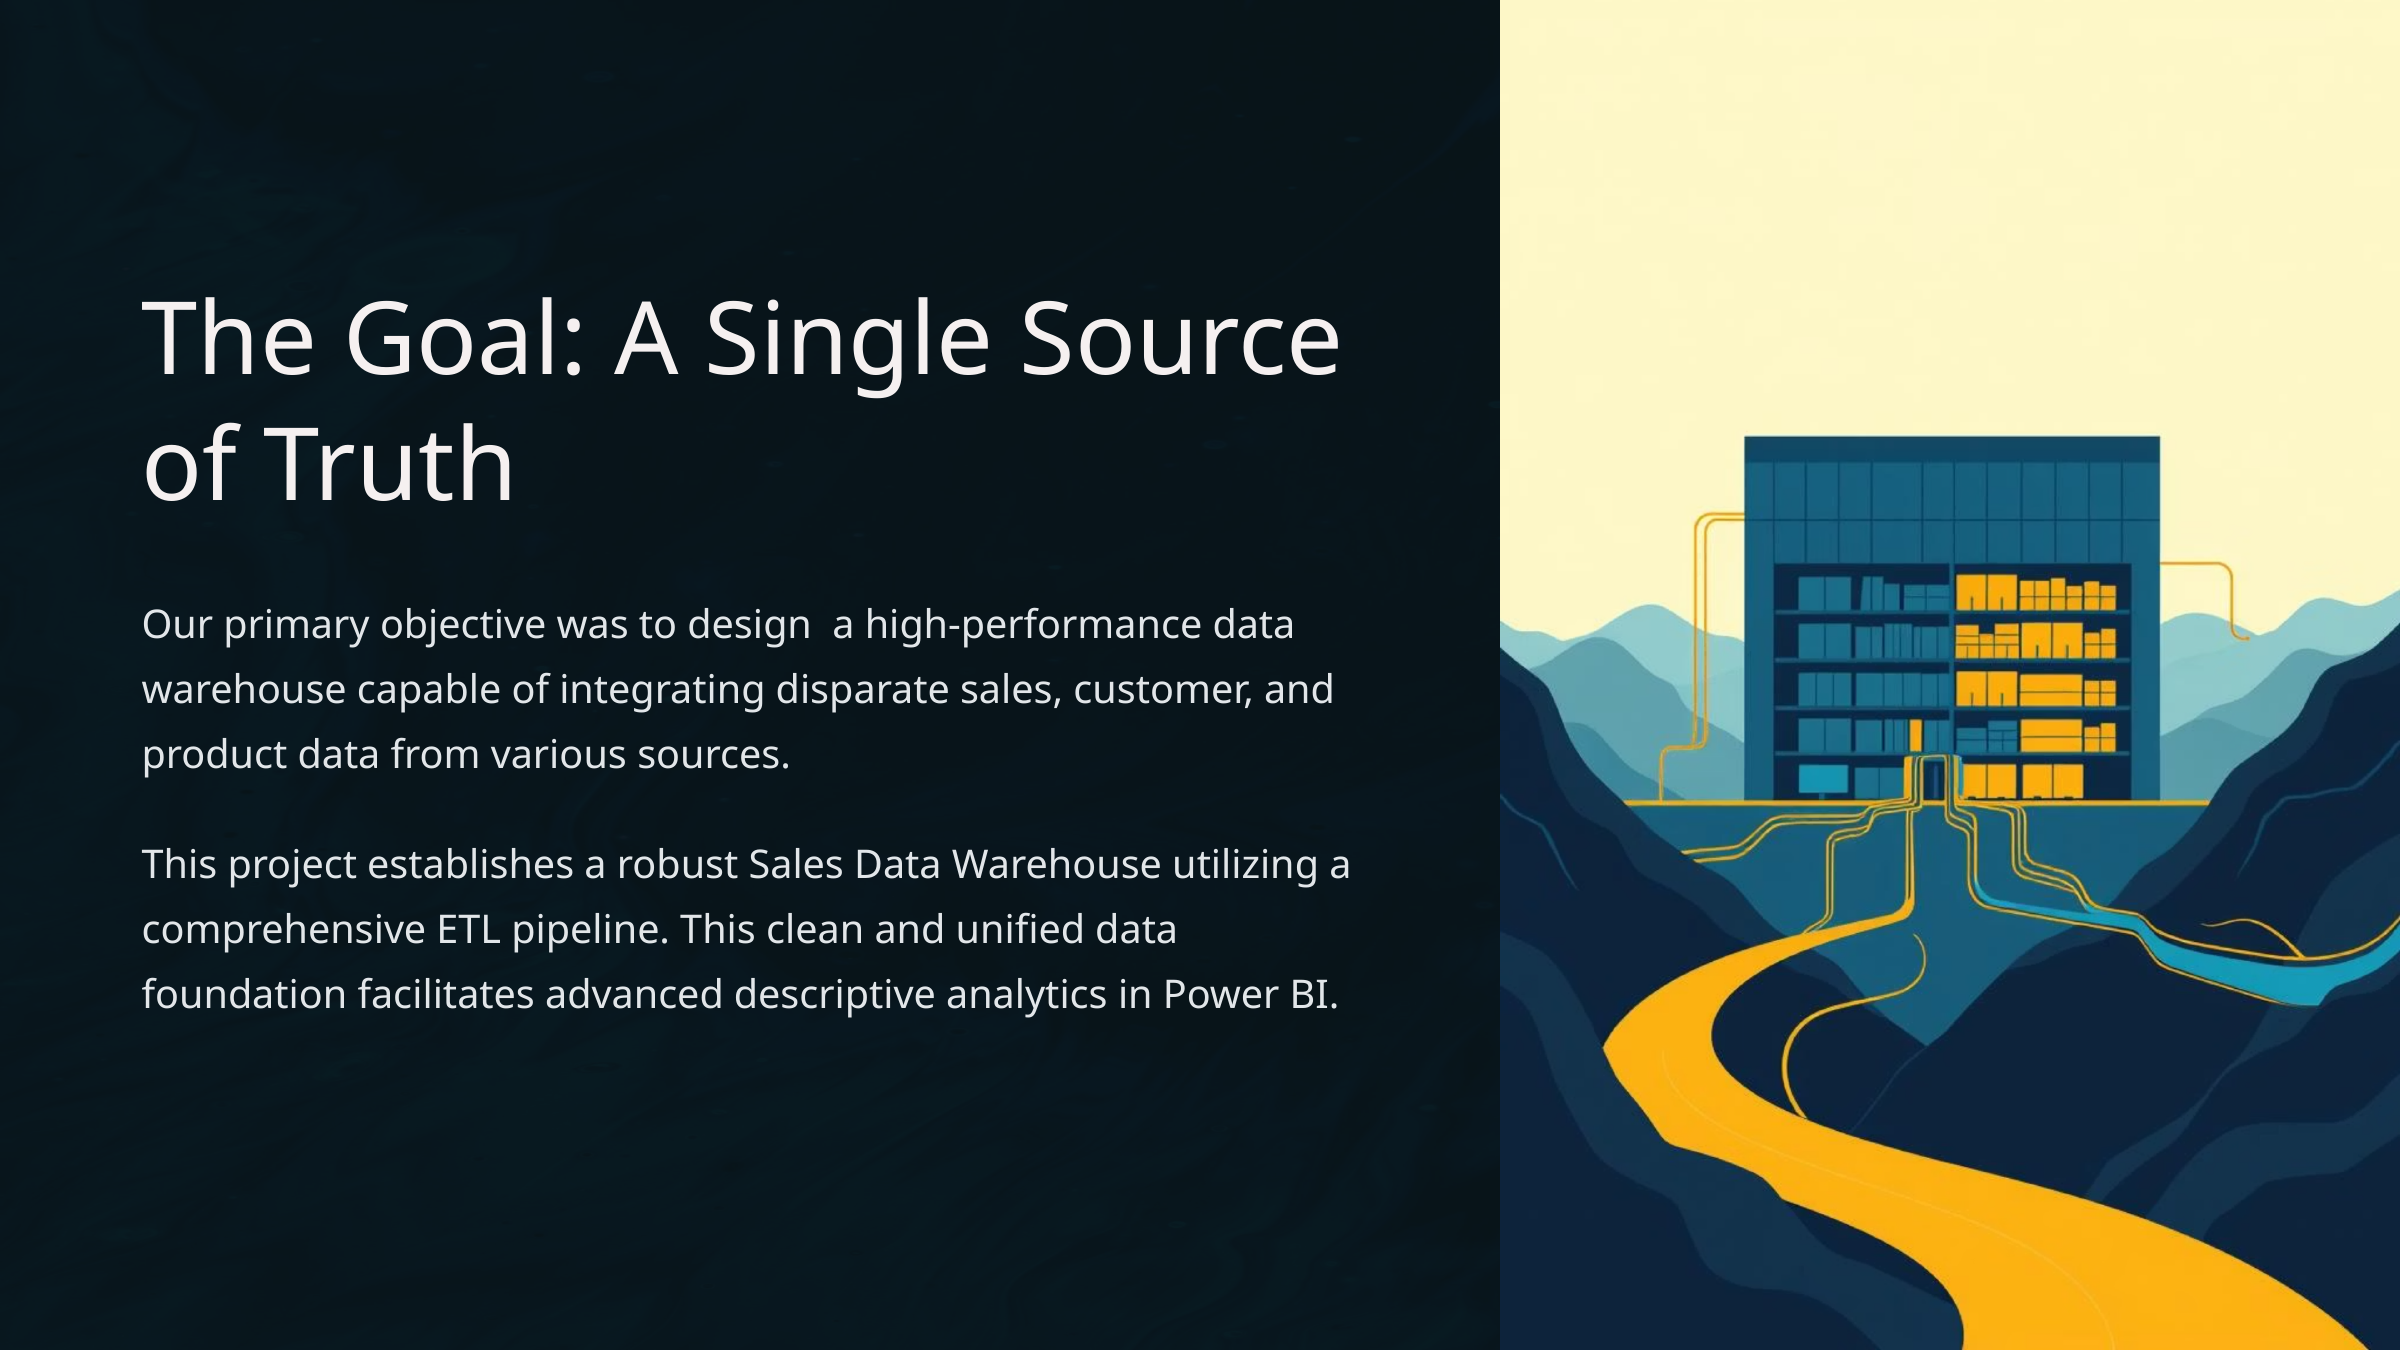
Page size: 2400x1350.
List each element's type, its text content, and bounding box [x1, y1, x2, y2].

text_box The Goal: A Single Source of Truth [141, 268, 1359, 522]
text_box This project establishes a robust Sales Data Warehouse utilizing a comprehensive ETL pipeline. This clean and unified data foundation facilitates advanced descriptive analytics in Power BI. [141, 822, 1359, 1082]
text_box Our primary objective was to design a high-performance data warehouse capable of integrating disparate sales, customer, and product data from various sources. [141, 582, 1359, 777]
picture [1499, 0, 2400, 1350]
